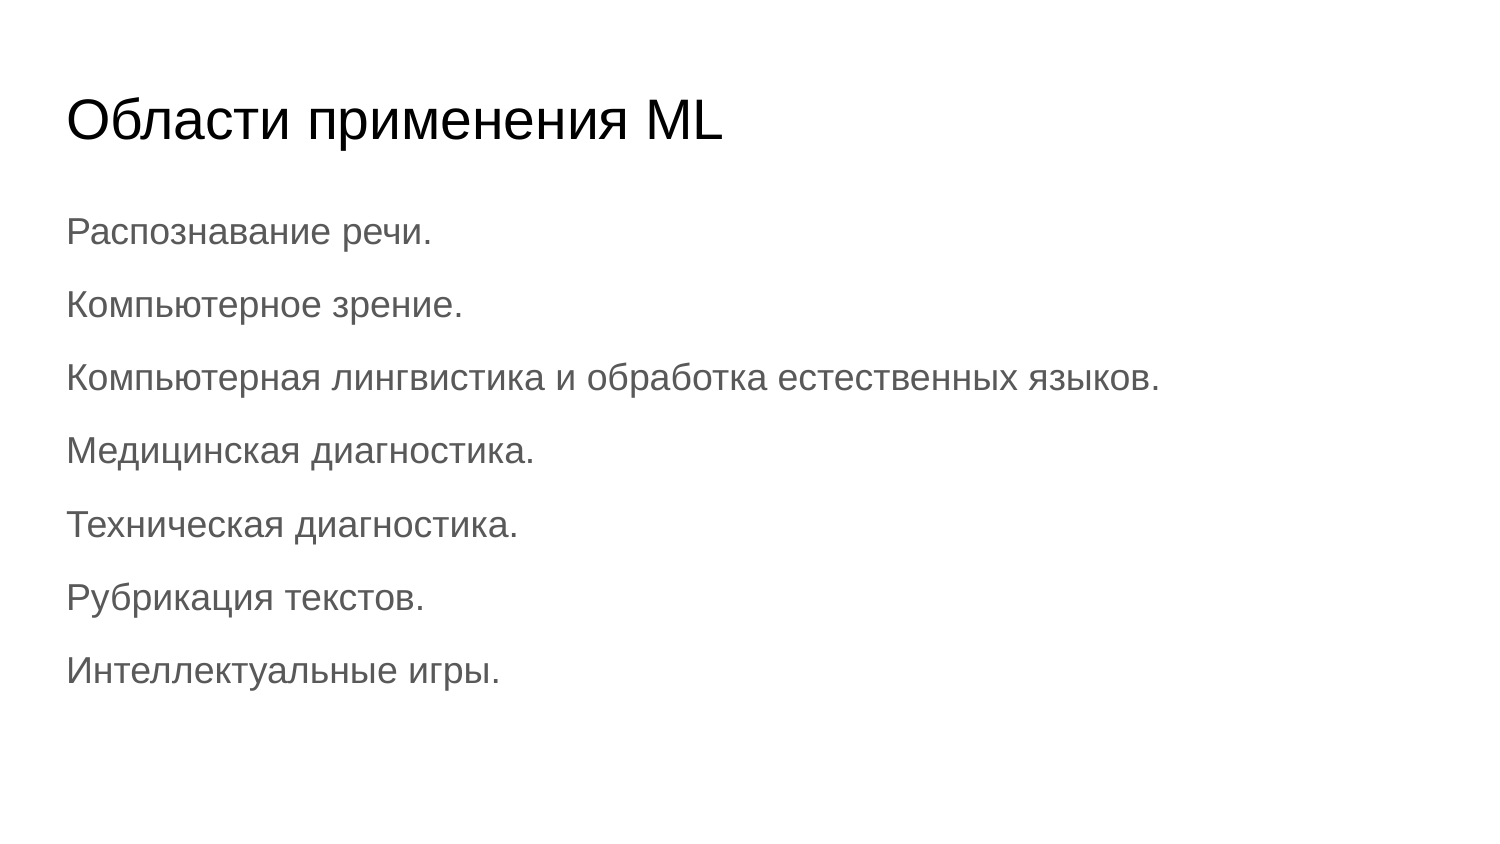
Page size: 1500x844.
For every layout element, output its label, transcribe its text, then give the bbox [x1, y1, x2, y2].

list Распознавание речи. Компьютерное зрение. Компьютерная лингвистика и обработка естественных языков. Медицинская диагностика. Техническая диагностика. Рубрикация текстов. Интеллектуальные игры. [51, 189, 1449, 750]
title Области применения ML [51, 72, 1449, 167]
